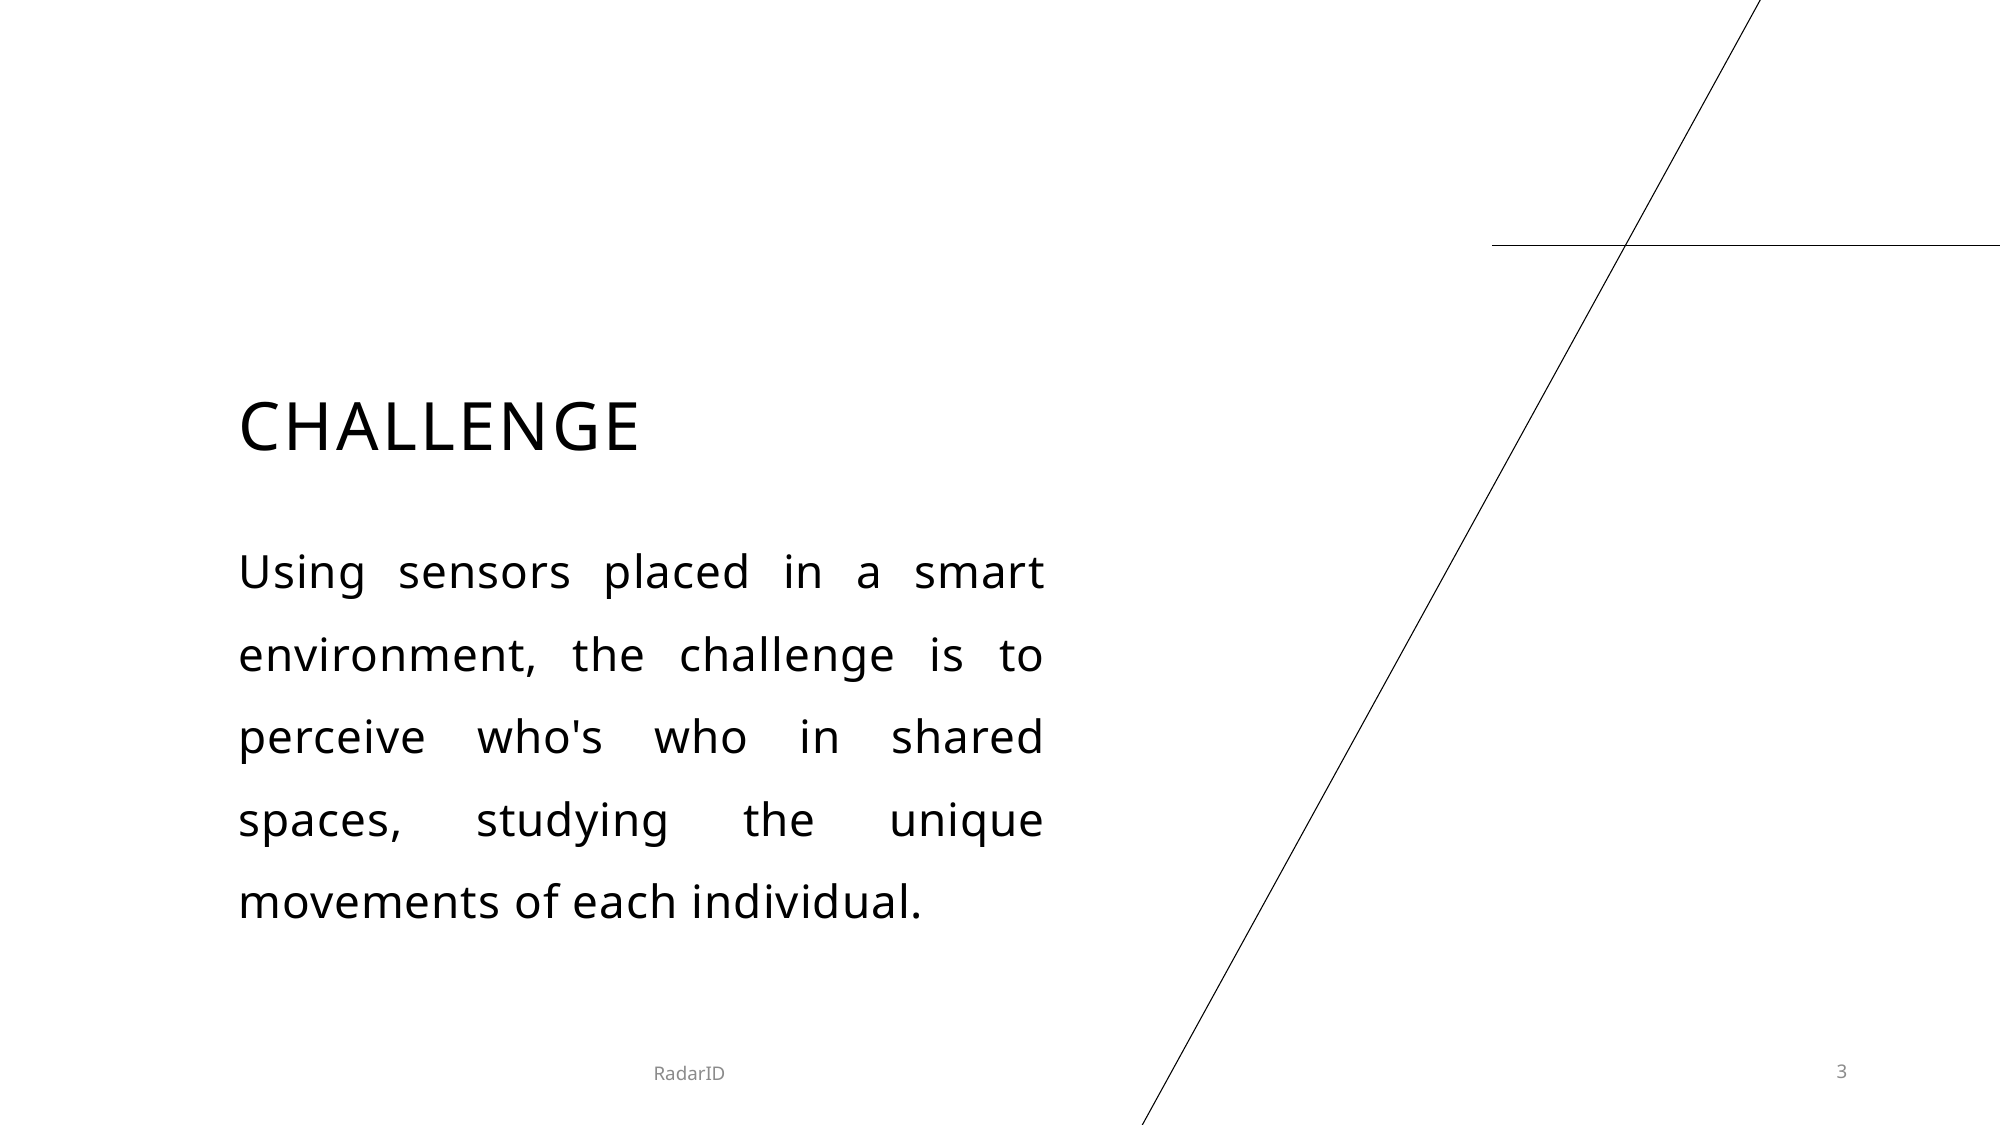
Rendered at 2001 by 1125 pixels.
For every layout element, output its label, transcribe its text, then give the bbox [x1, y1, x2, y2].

title Challenge [223, 100, 1062, 472]
slide_number 3 [1412, 1042, 1863, 1103]
footer RadarID [404, 1042, 975, 1103]
list Using sensors placed in a smart environment, the challenge is to perceive who's who in shared spaces, studying the unique movements of each individual. [223, 508, 1062, 880]
